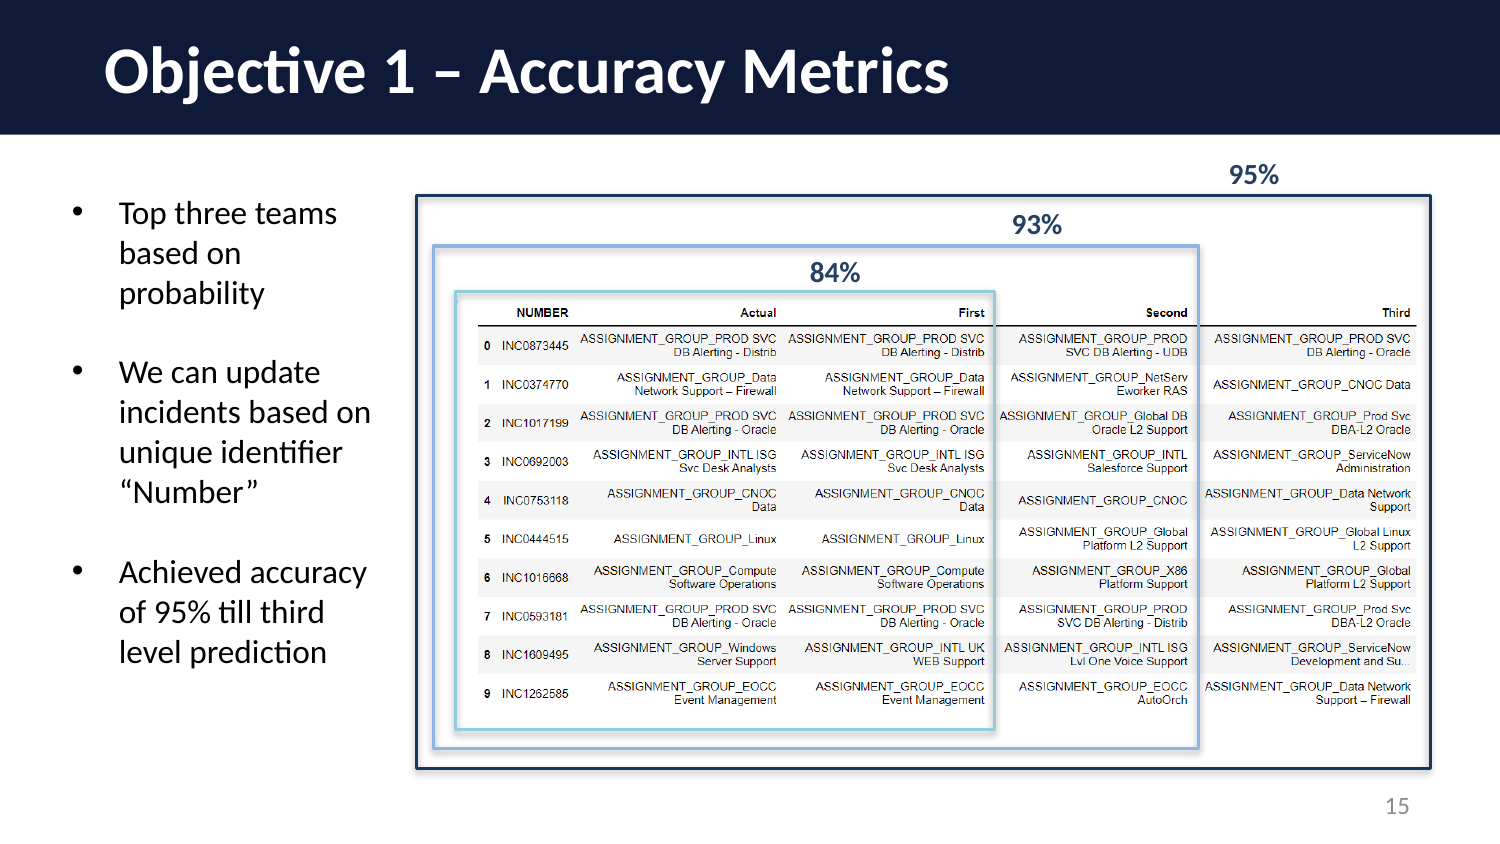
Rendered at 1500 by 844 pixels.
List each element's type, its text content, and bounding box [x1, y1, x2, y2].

text_box 84% [794, 245, 886, 296]
picture [455, 300, 1431, 717]
text_box Objective 1 – Accuracy Metrics [0, 0, 1500, 135]
text_box Top three teams based on probability We can update incidents based on unique identifier “Number” Achieved accuracy of 95% till third level prediction [57, 183, 391, 678]
text_box [416, 195, 1431, 769]
slide_number 15 [1074, 782, 1425, 828]
text_box 93% [996, 198, 1088, 249]
text_box 95% [1213, 148, 1305, 198]
